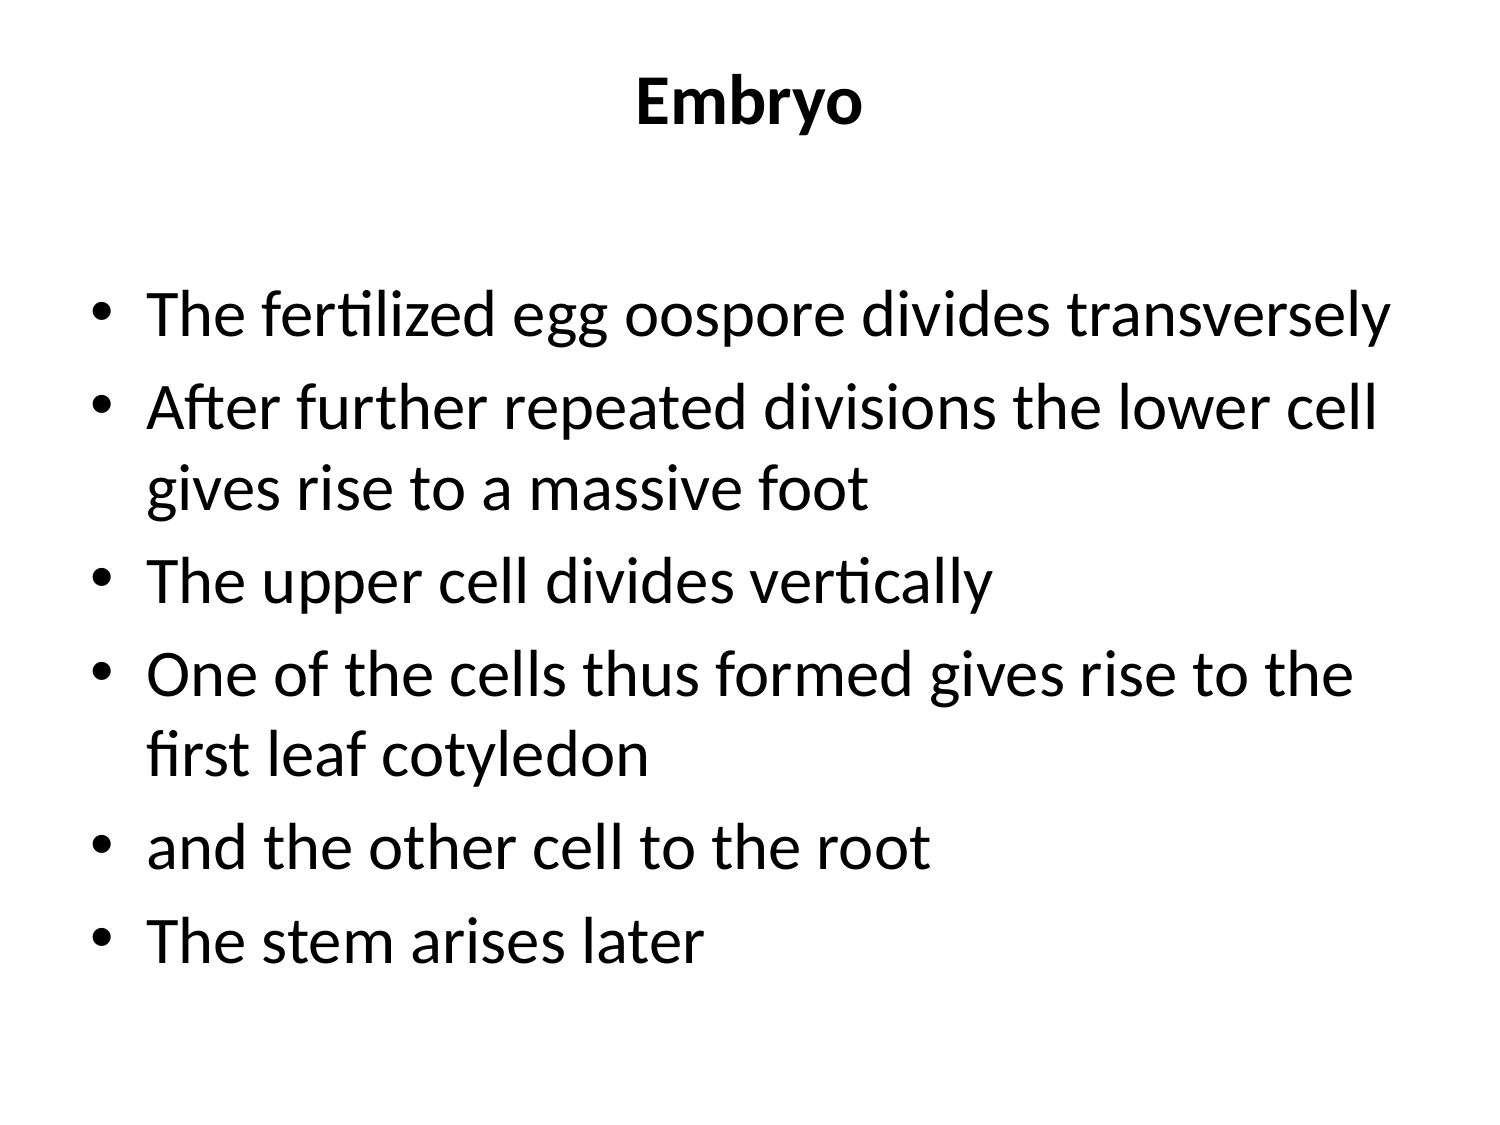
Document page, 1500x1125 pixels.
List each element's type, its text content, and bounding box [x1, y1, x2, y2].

title Embryo [75, 45, 1425, 233]
list The fertilized egg oospore divides transversely After further repeated divisions the lower cell gives rise to a massive foot The upper cell divides vertically One of the cells thus formed gives rise to the first leaf cotyledon and the other cell to the root The stem arises later [75, 262, 1425, 1005]
